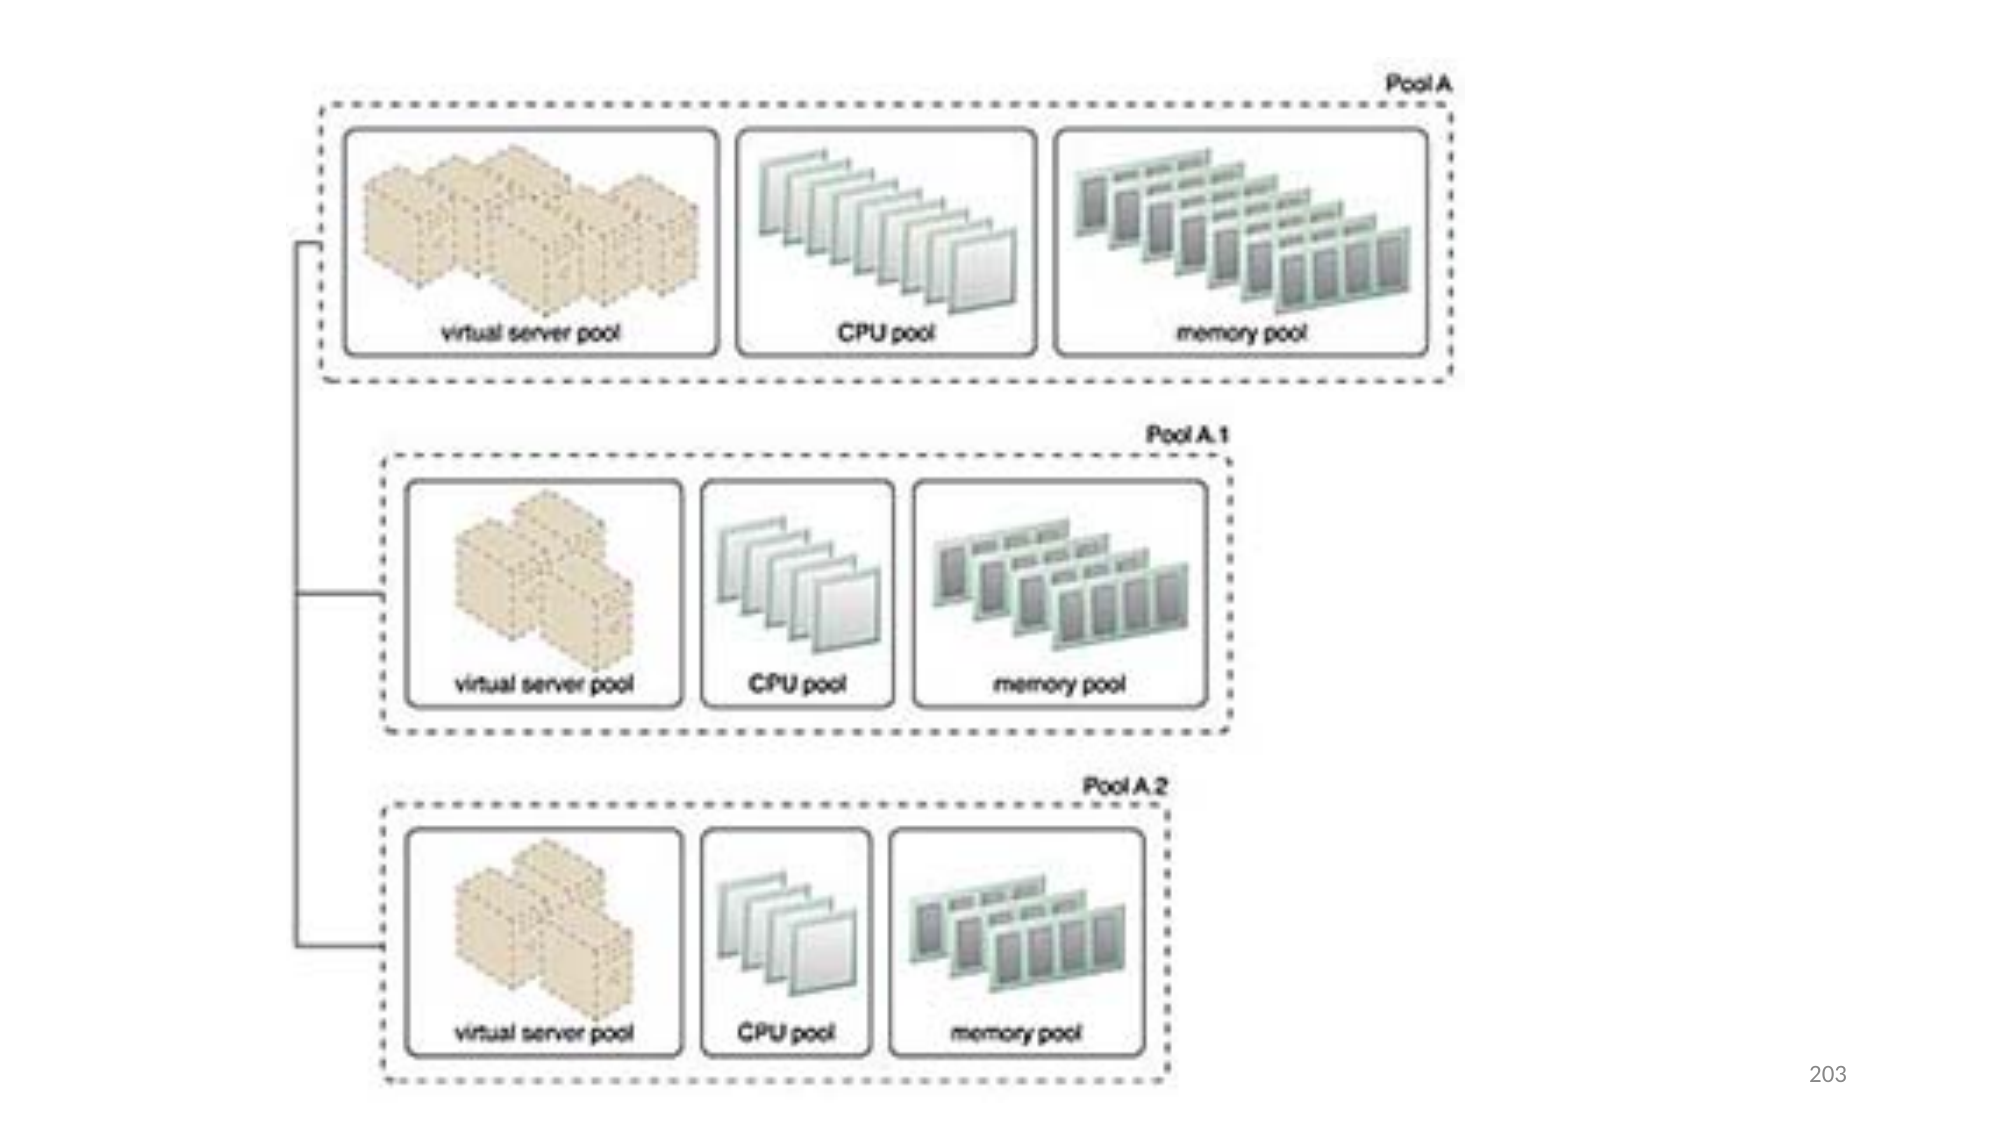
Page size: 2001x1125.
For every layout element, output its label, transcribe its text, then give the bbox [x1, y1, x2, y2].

slide_number 203 [1468, 1042, 1863, 1103]
picture [286, 56, 1465, 1103]
